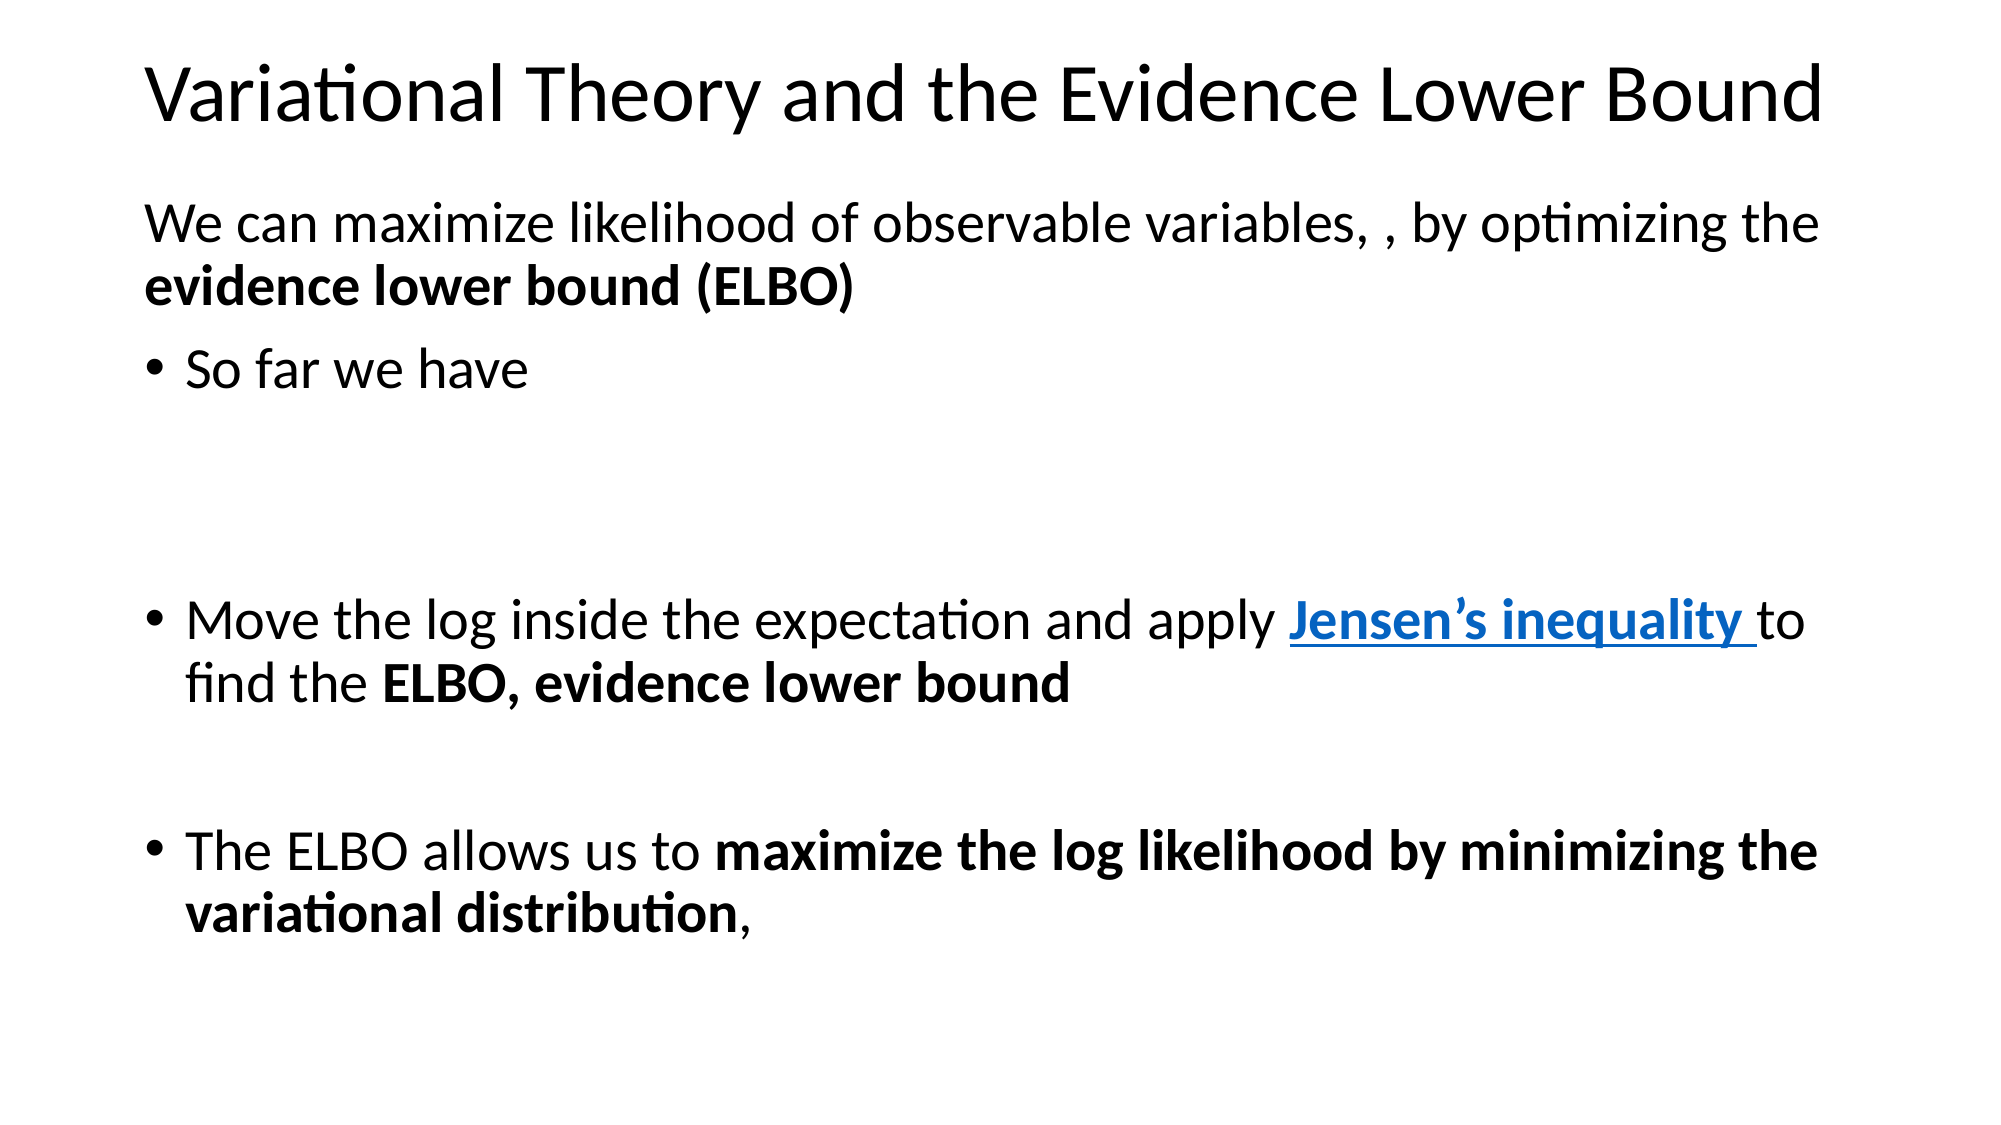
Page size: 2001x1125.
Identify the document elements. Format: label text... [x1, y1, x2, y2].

title Variational Theory and the Evidence Lower Bound [129, 22, 1855, 166]
